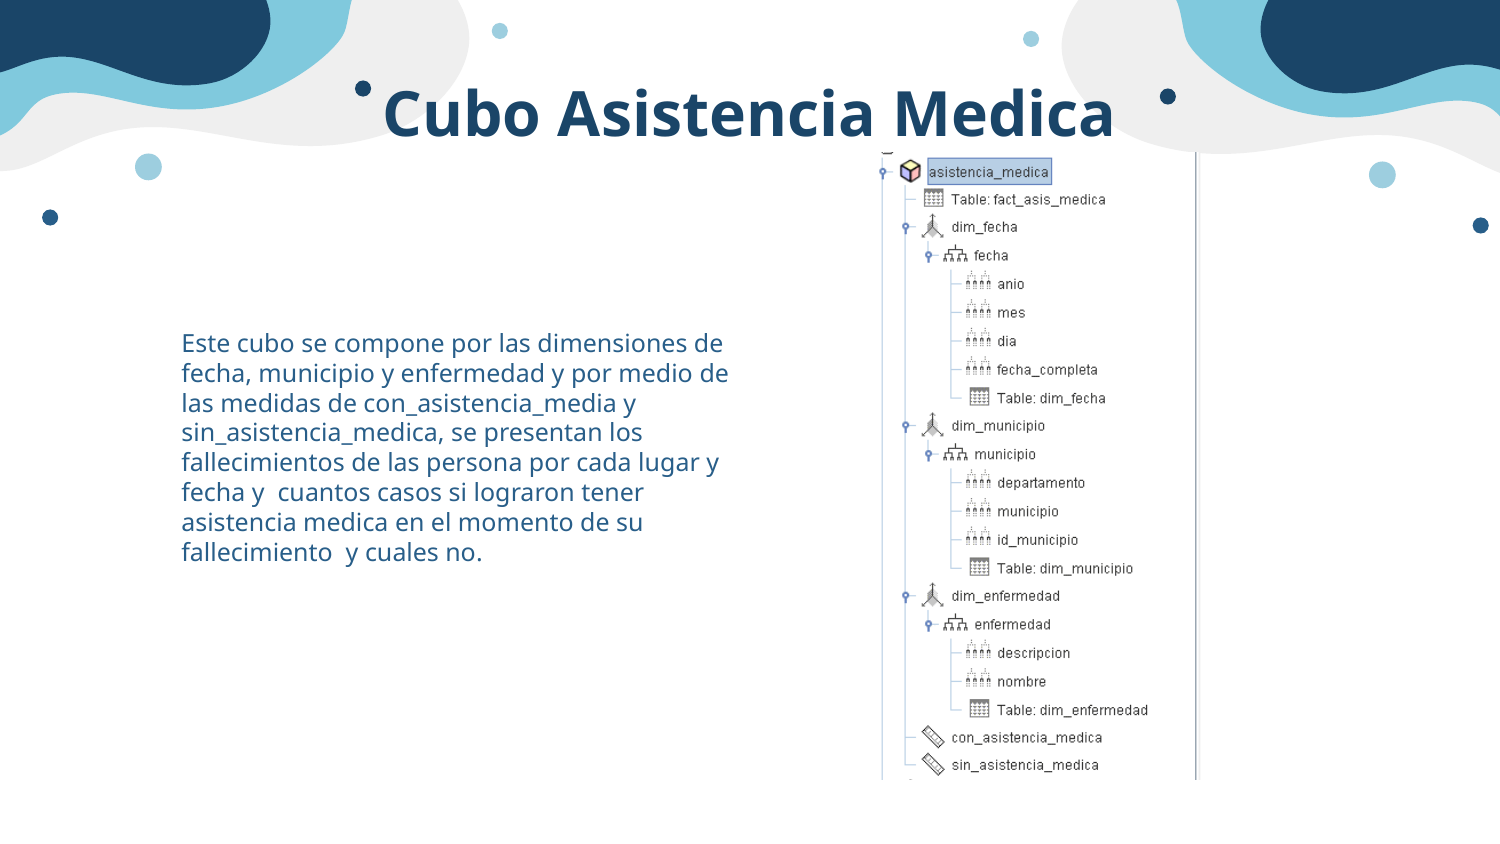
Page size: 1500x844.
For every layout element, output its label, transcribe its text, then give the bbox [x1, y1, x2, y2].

subtitle Este cubo se compone por las dimensiones de fecha, municipio y enfermedad y por medio de las medidas de con_asistencia_media y sin_asistencia_medica, se presentan los fallecimientos de las persona por cada lugar y fecha y cuantos casos si lograron tener asistencia medica en el momento de su fallecimiento y cuales no. [147, 312, 777, 591]
title Cubo Asistencia Medica [346, 58, 1154, 153]
picture [876, 152, 1201, 780]
